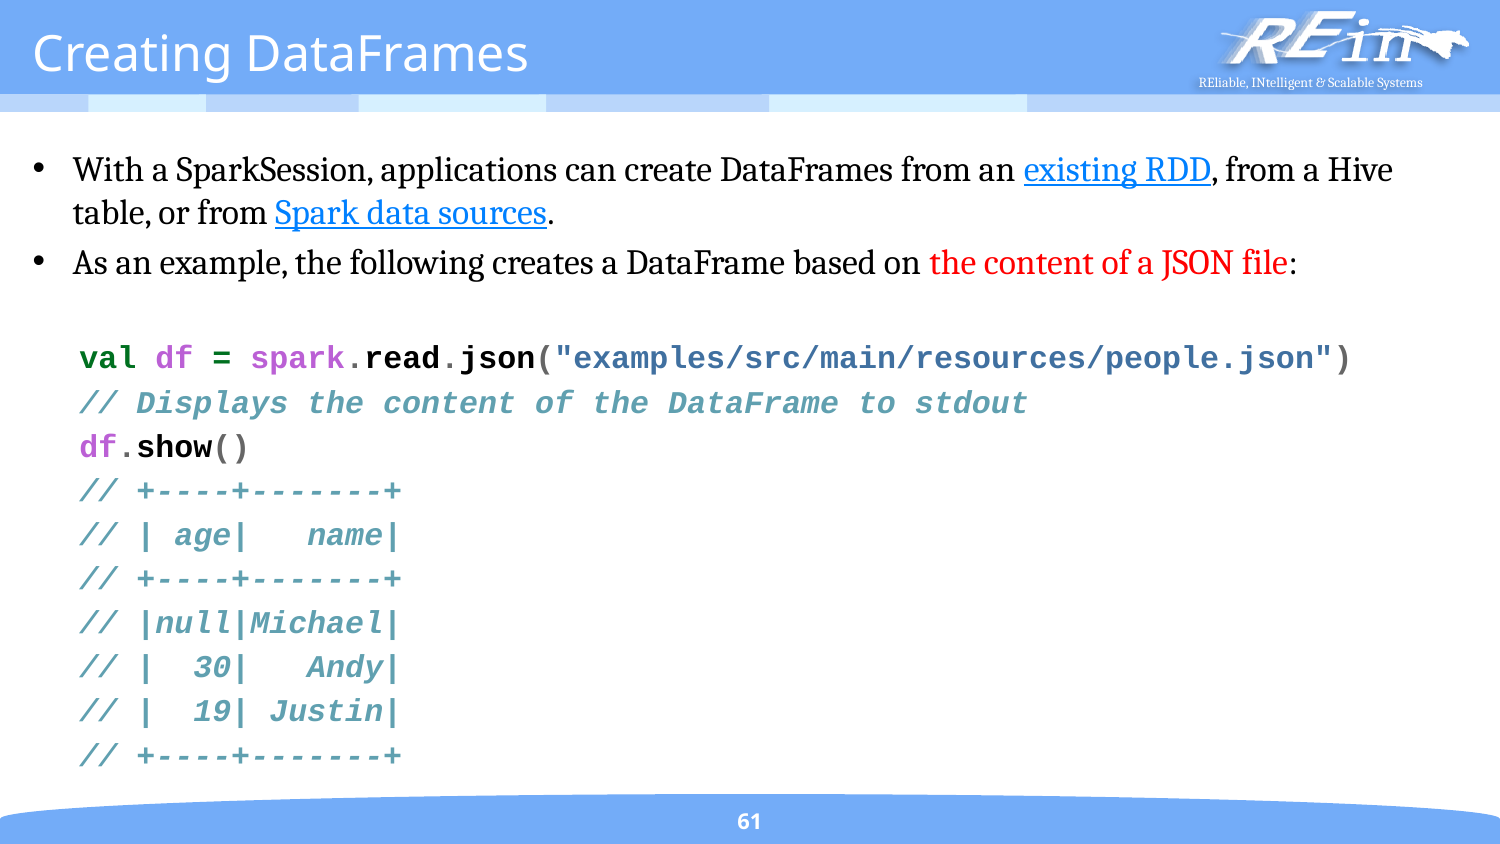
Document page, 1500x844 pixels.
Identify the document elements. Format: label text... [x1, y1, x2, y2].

title Creating DataFrames [17, 17, 1136, 86]
slide_number 61 [667, 802, 833, 842]
list With a SparkSession, applications can create DataFrames from an existing RDD, from a Hive table, or from Spark data sources. As an example, the following creates a DataFrame based on the content of a JSON file: val df = spark.read.json("examples/src/main/resources/people.json") // Displays the content of the DataFrame to stdout df.show() // +----+-------+ // | age| name| // +----+-------+ // |null|Michael| // | 30| Andy| // | 19| Justin| // +----+-------+ [17, 138, 1459, 786]
